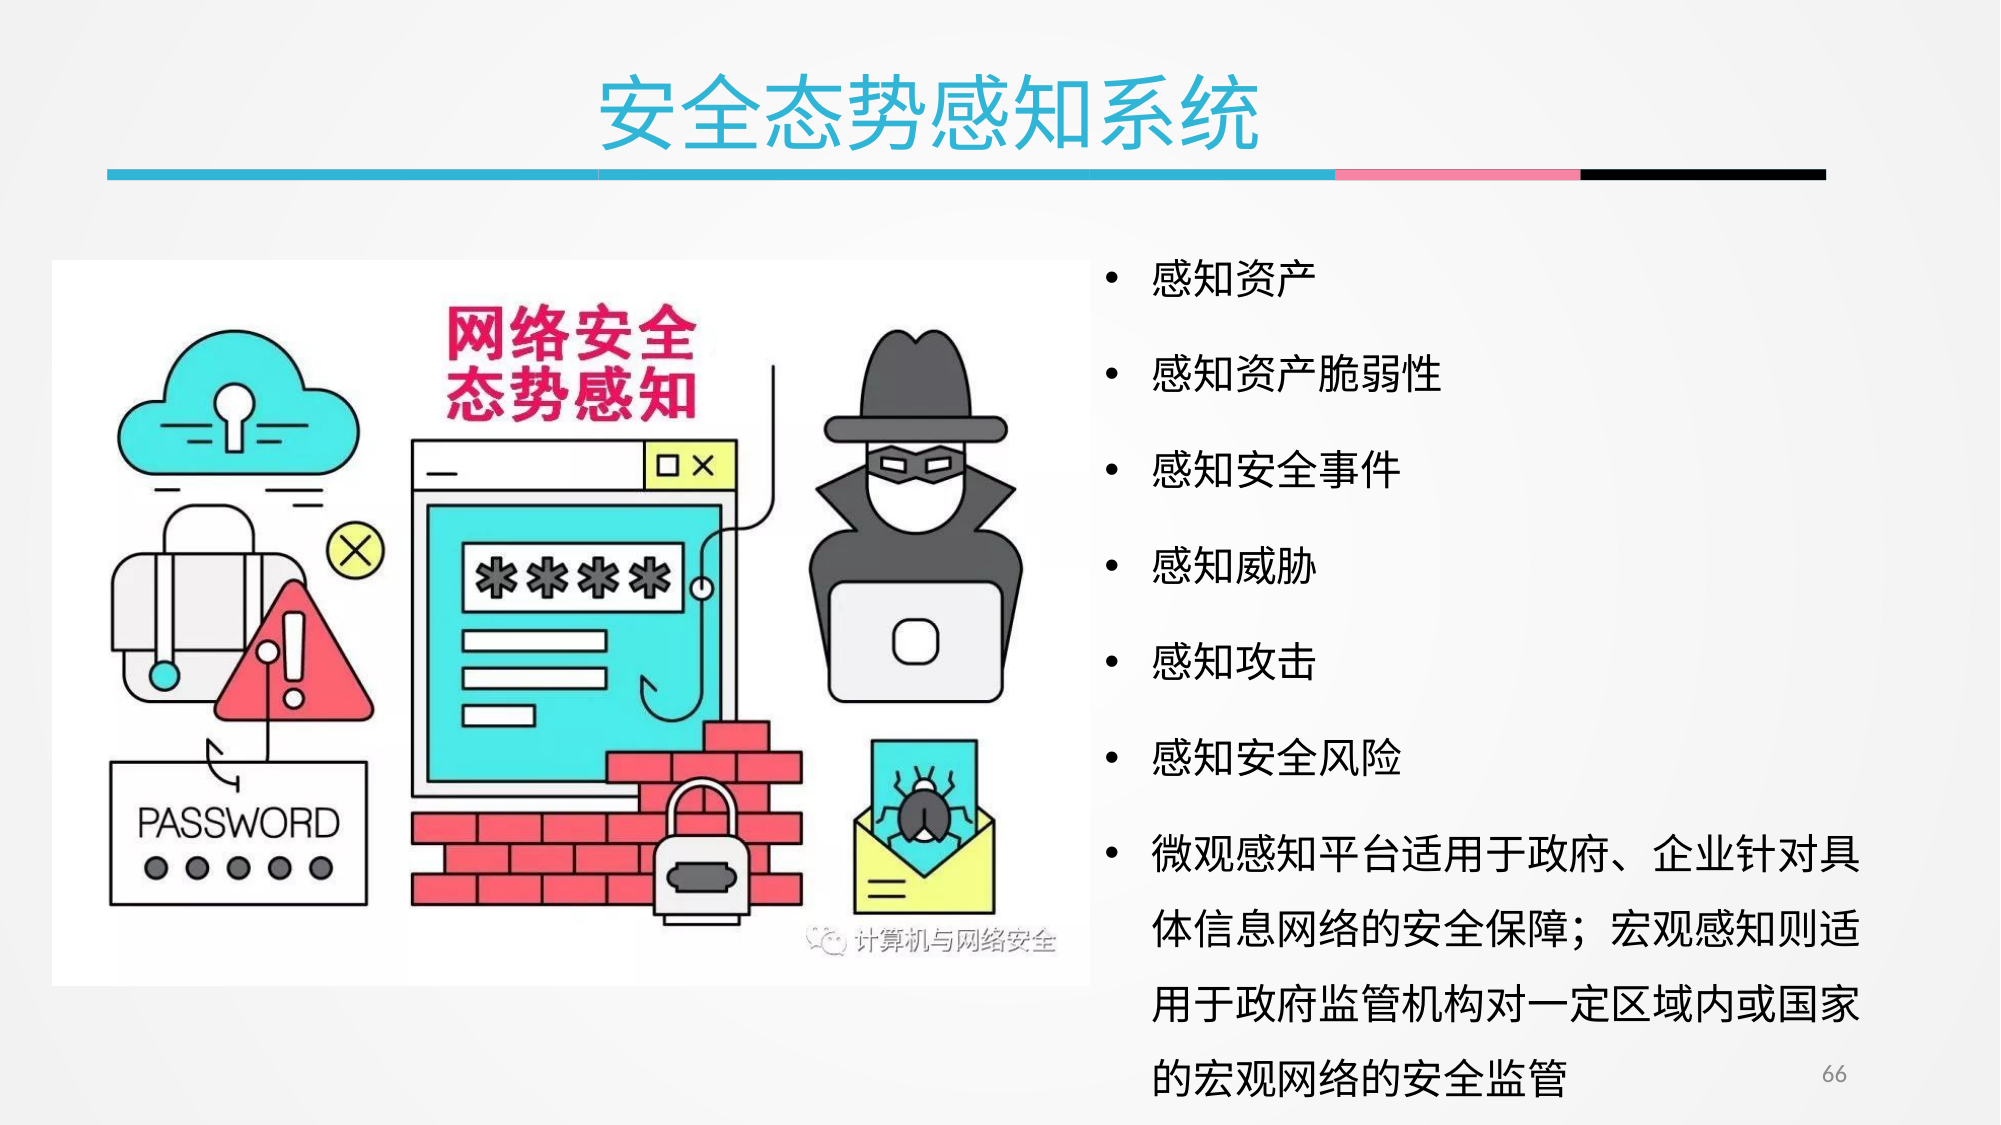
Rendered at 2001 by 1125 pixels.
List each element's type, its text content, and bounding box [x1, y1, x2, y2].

text_box 感知资产 感知资产脆弱性 感知安全事件 感知威胁 感知攻击 感知安全风险 微观感知平台适用于政府、企业针对具体信息网络的安全保障；宏观感知则适用于政府监管机构对一定区域内或国家的宏观网络的安全监管 [1089, 220, 1912, 986]
picture [52, 260, 1090, 986]
slide_number 66 [1412, 1042, 1863, 1103]
text_box 安全态势感知系统 [581, 54, 1277, 169]
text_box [107, 169, 1827, 181]
